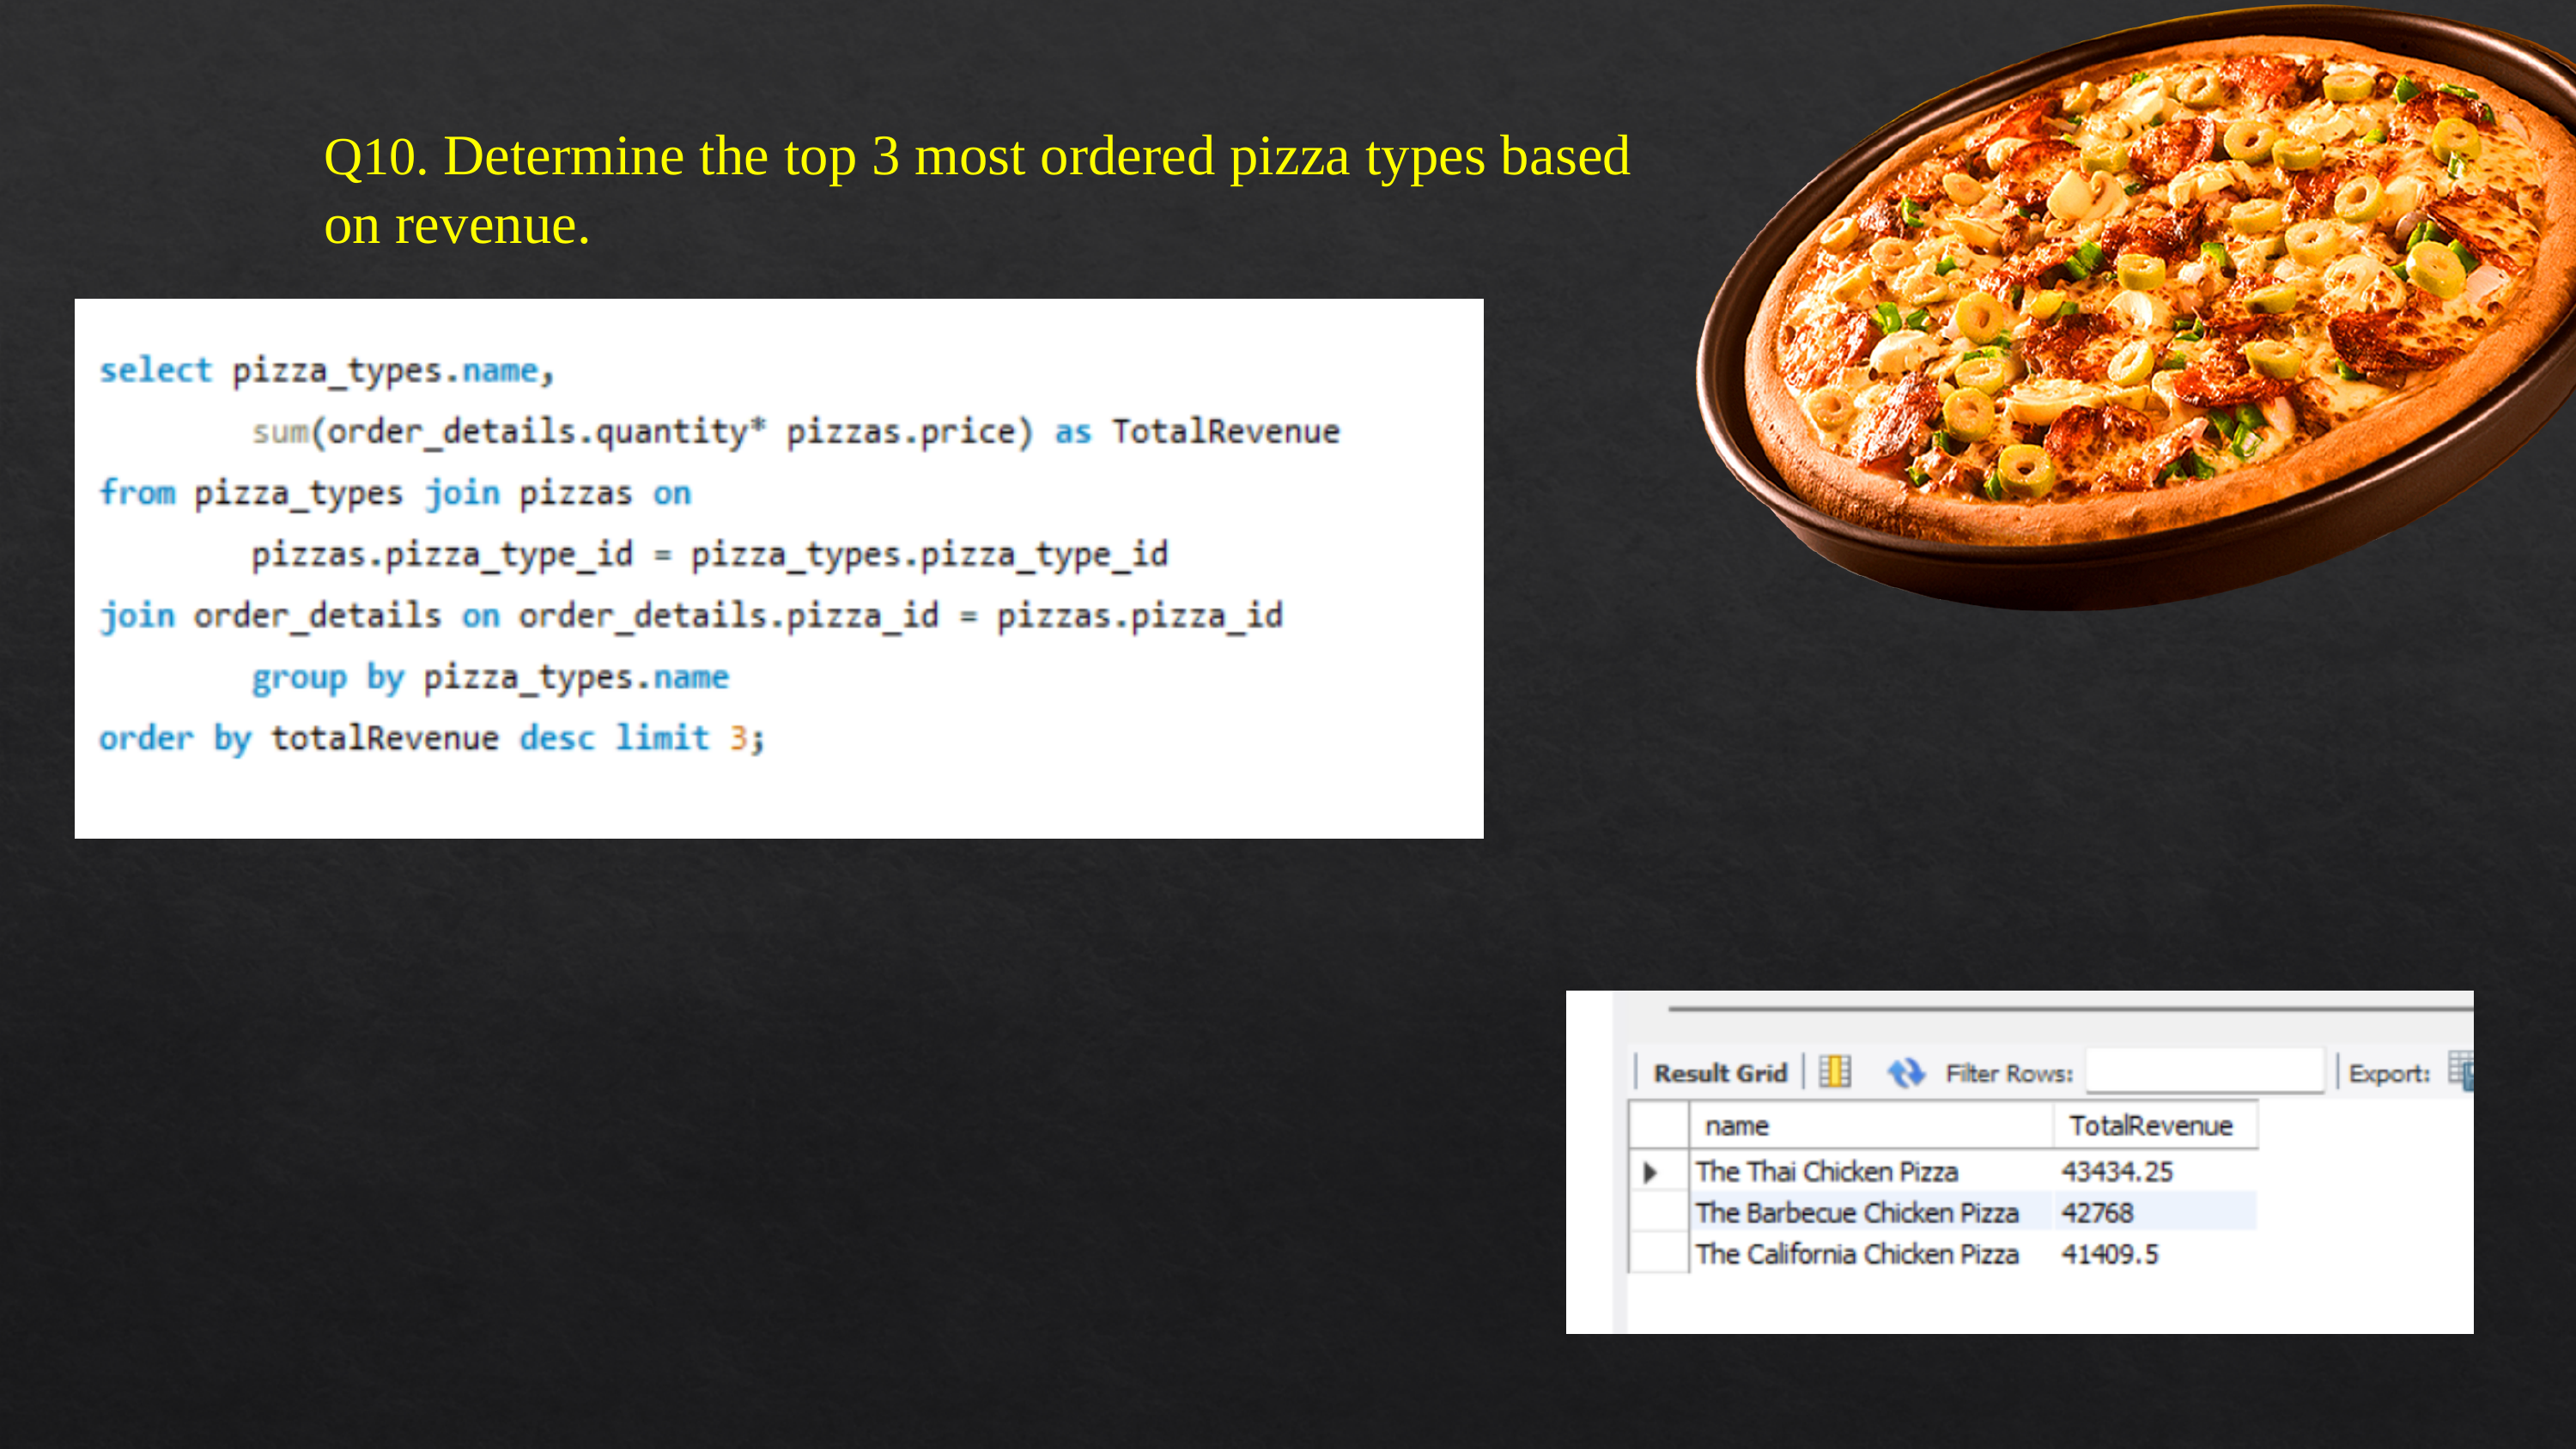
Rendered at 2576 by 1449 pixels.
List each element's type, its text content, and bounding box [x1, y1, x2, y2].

picture [1566, 990, 2474, 1335]
text_box [1695, 4, 2576, 612]
picture [75, 299, 1484, 840]
text_box Q10. Determine the top 3 most ordered pizza types based on revenue. [311, 111, 1695, 262]
